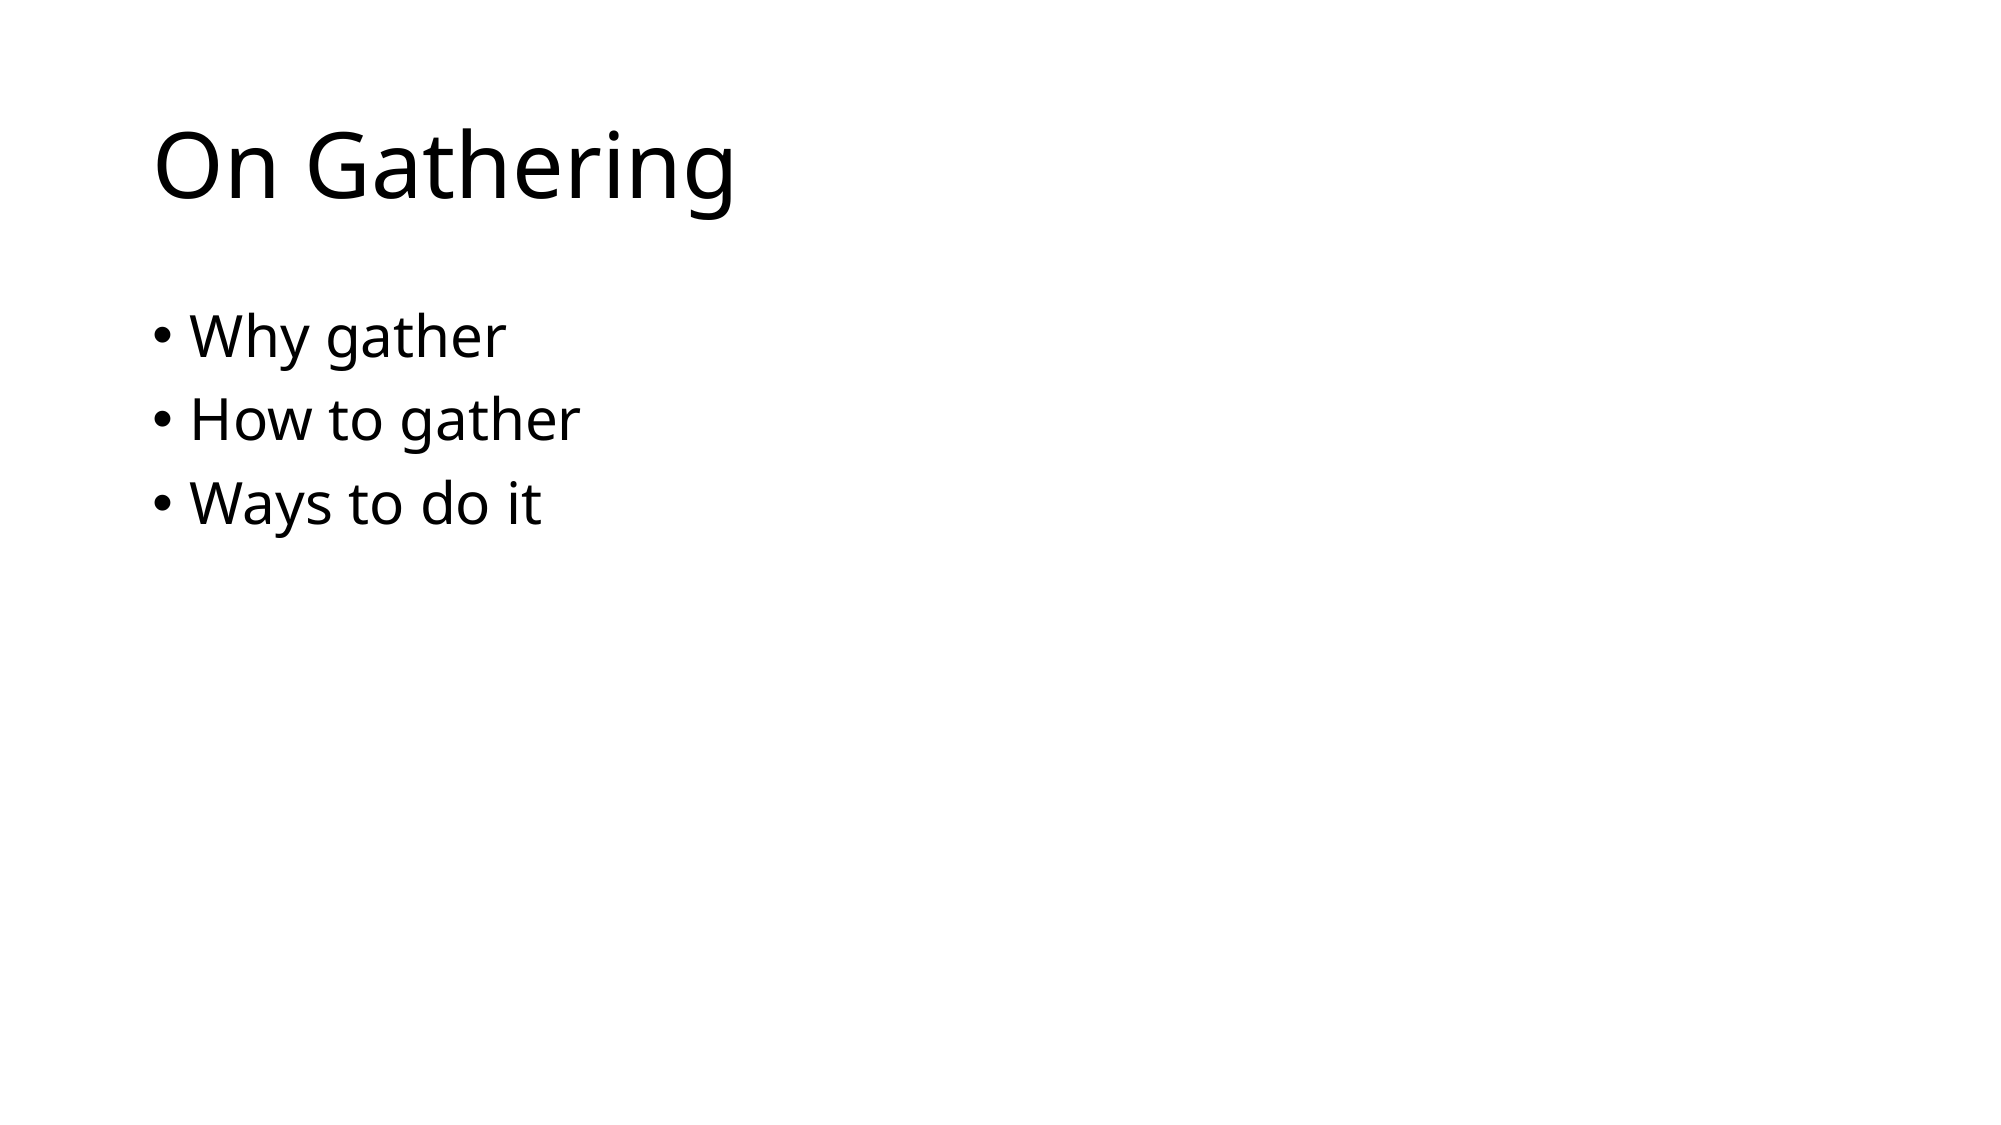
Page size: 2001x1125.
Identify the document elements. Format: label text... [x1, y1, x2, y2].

title On Gathering [137, 59, 1863, 278]
list Why gather How to gather Ways to do it [137, 299, 1863, 1014]
